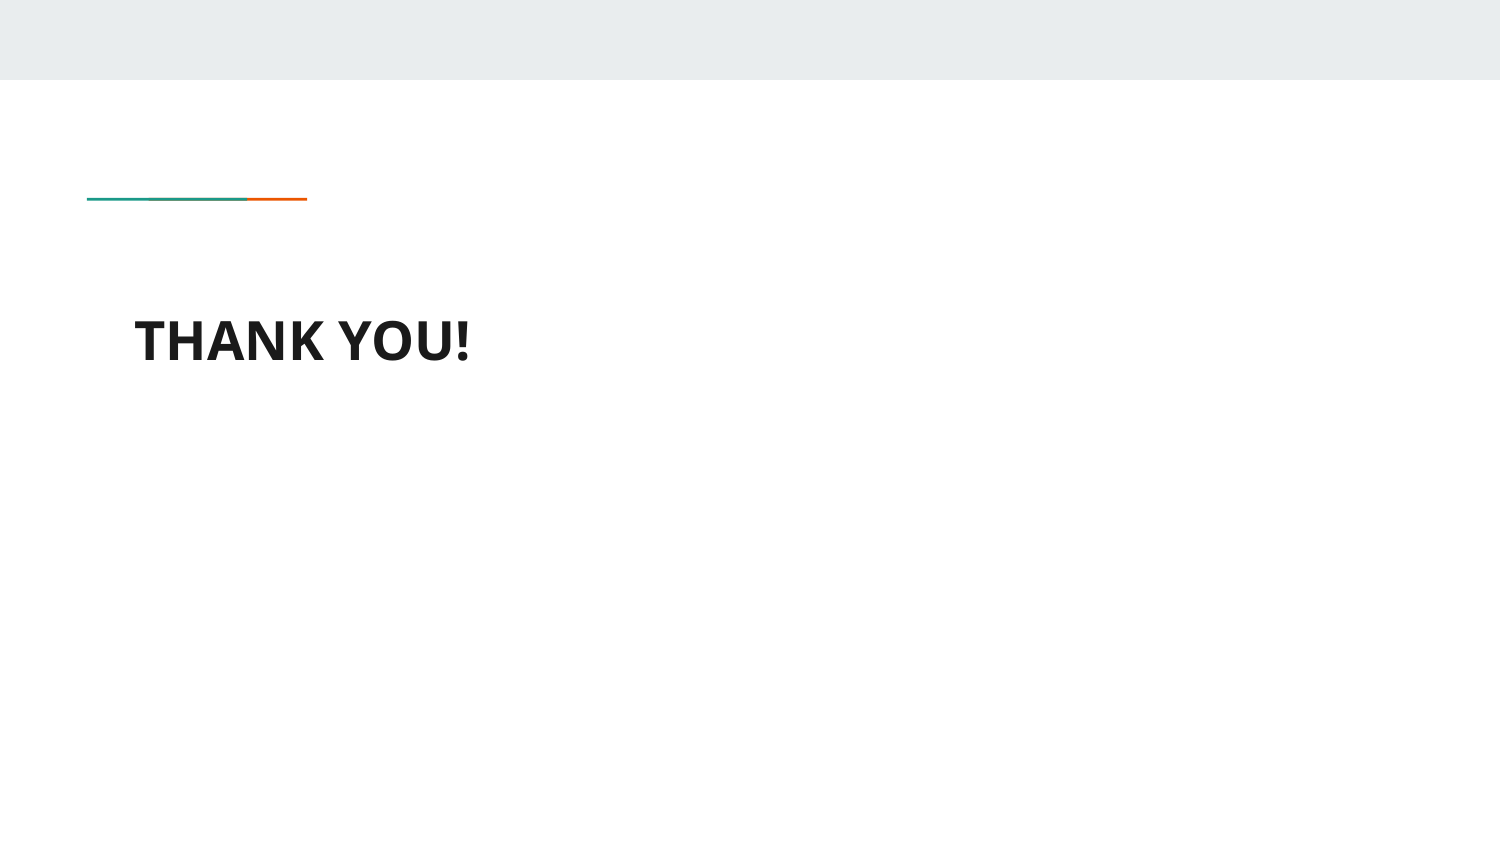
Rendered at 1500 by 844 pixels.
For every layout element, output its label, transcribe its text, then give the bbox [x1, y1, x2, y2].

title THANK YOU! [119, 291, 1381, 380]
